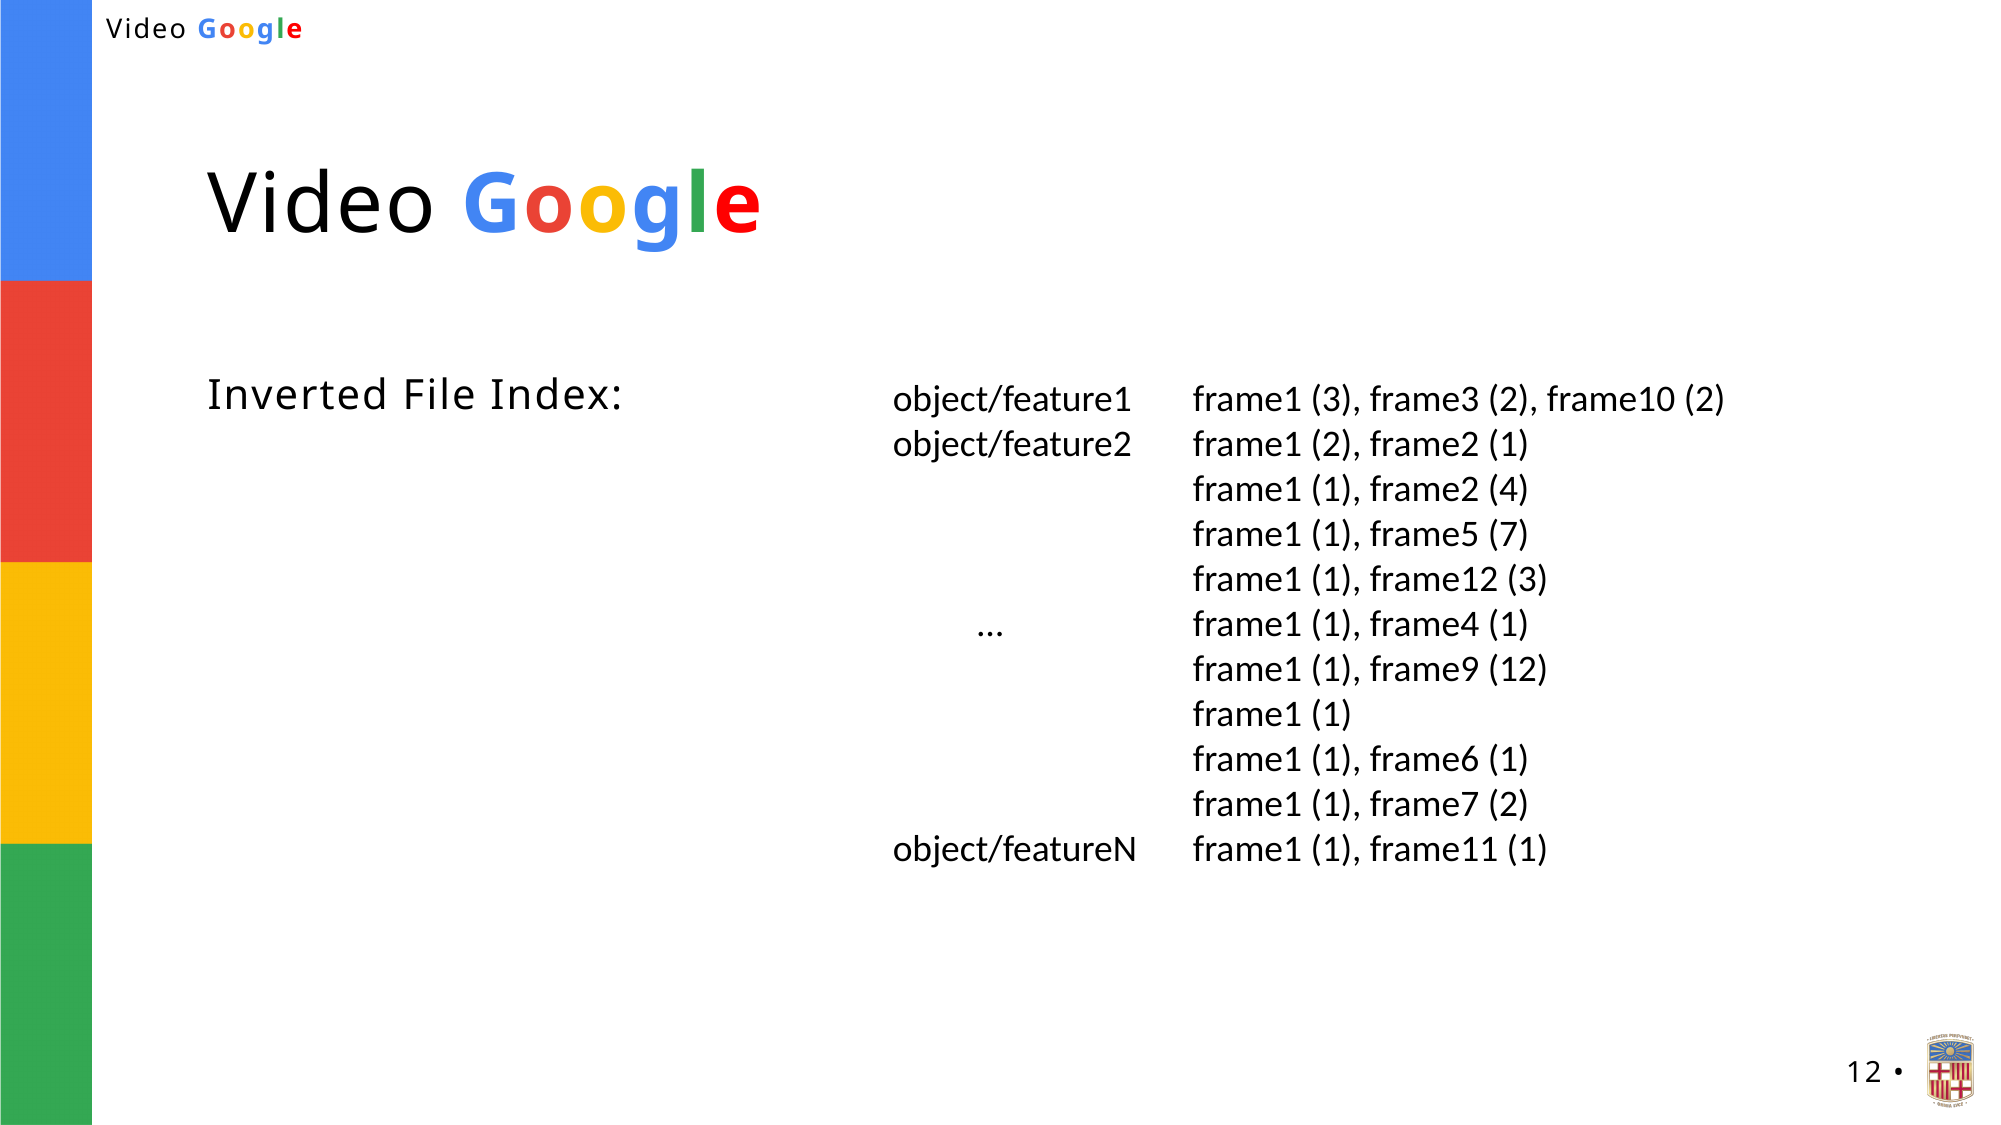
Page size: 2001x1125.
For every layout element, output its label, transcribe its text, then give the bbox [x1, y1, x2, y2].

text_box 12 • [1827, 1044, 1919, 1096]
text_box Video Google [192, 114, 1828, 258]
picture [0, 0, 609, 1124]
picture [1919, 1027, 1980, 1114]
title Video Google [91, 0, 320, 52]
text_box object/feature1 frame1 (3), frame3 (2), frame10 (2) object/feature2 frame1 (2), frame2 (1) frame1 (1), frame2 (4) frame1 (1), frame5 (7) frame1 (1), frame12 (3) … frame1 (1), frame4 (1) frame1 (1), frame9 (12) frame1 (1) frame1 (1), frame6 (1) frame1 (1), frame7 (2) object/featureN frame1 (1), frame11 (1) [878, 366, 1808, 876]
text_box Inverted File Index: [192, 366, 1919, 936]
